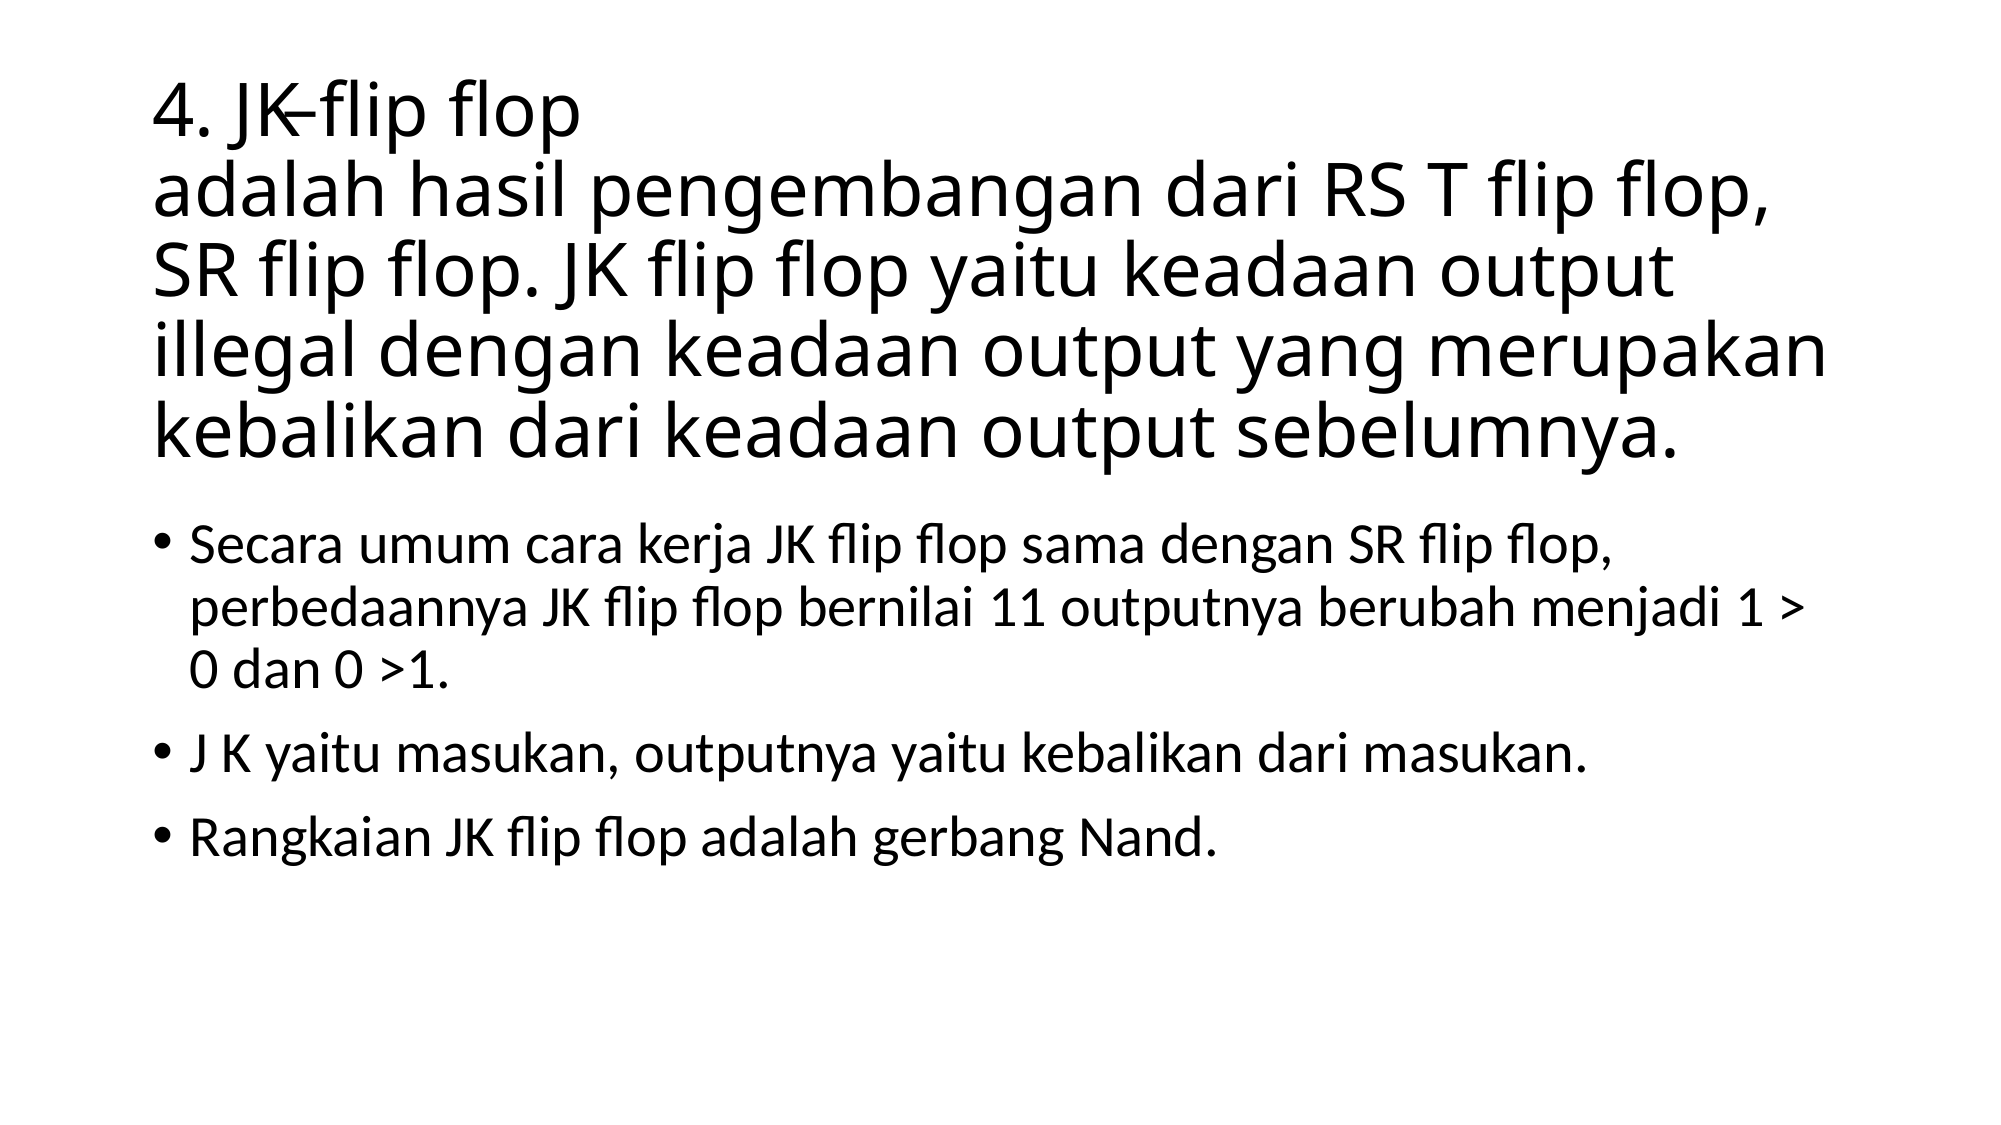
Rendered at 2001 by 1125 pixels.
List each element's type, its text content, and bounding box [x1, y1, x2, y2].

list Secara umum cara kerja JK flip flop sama dengan SR flip flop, perbedaannya JK flip flop bernilai 11 outputnya berubah menjadi 1 > 0 dan 0 >1. J K yaitu masukan, outputnya yaitu kebalikan dari masukan. Rangkaian JK flip flop adalah gerbang Nand. [137, 505, 1863, 1014]
title 4. JK̵ flip flop adalah hasil pengembangan dari RS T flip flop, SR flip flop. JK flip flop yaitu keadaan output illegal dengan keadaan output yang merupakan kebalikan dari keadaan output sebelumnya. [137, 59, 1863, 486]
